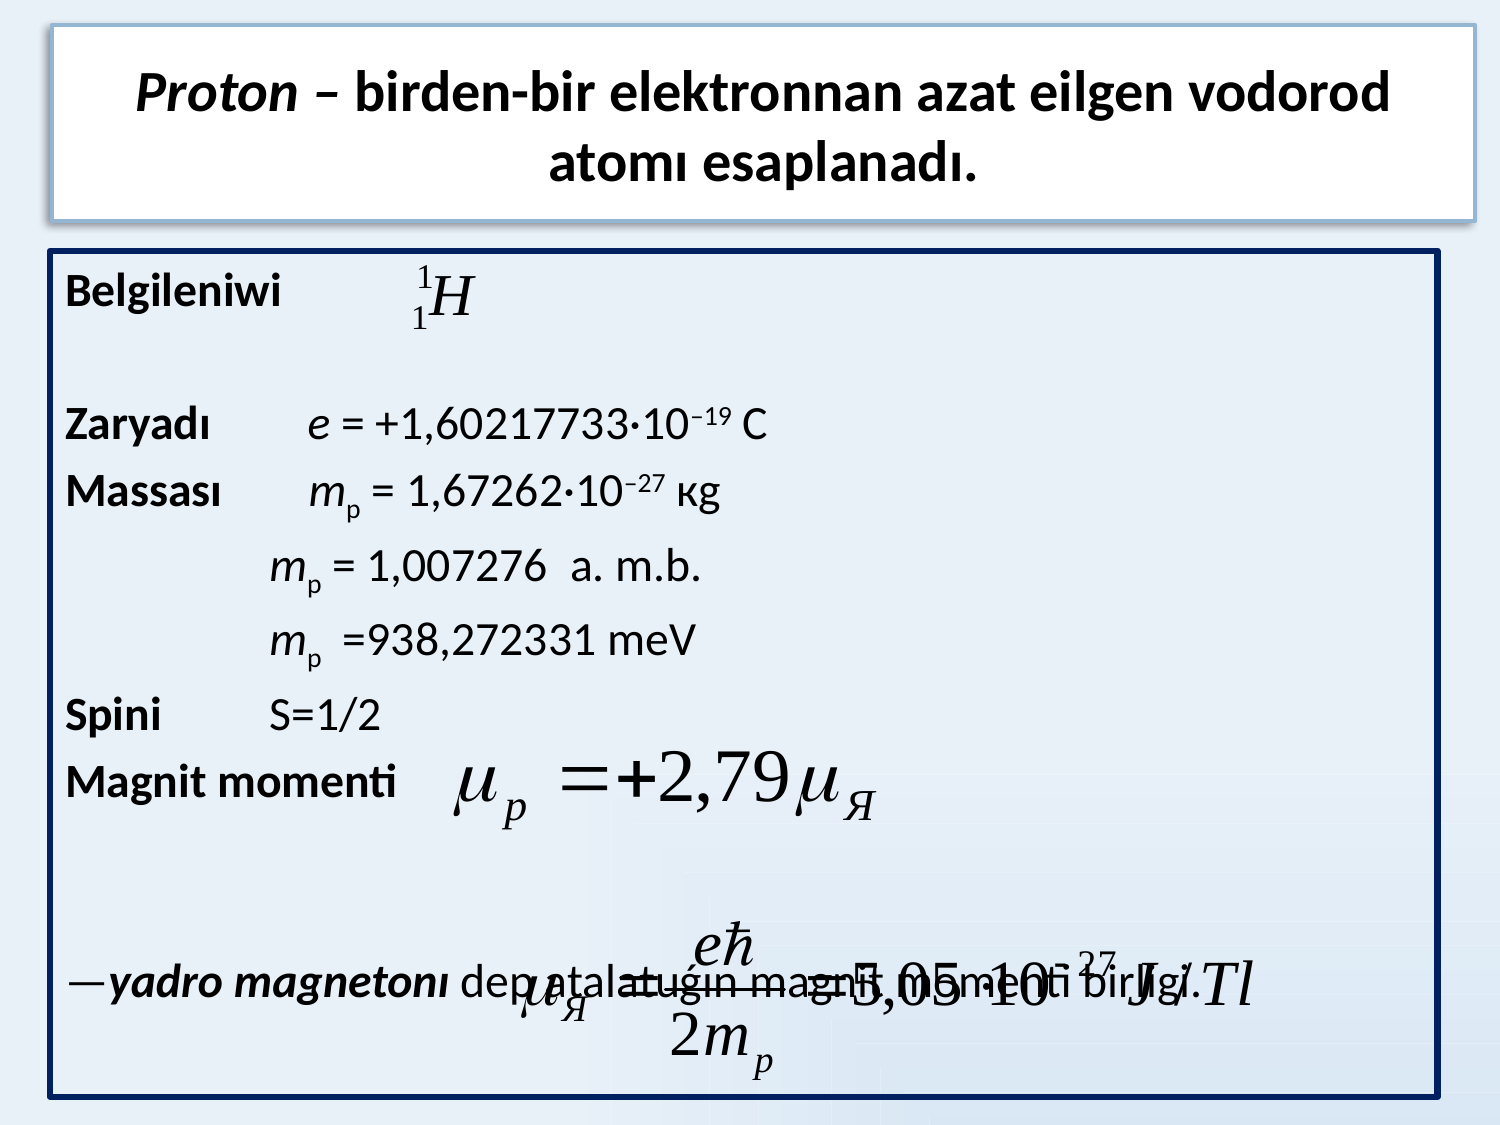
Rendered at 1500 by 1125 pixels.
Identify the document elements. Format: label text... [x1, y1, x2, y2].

title Proton – birden-bir elektronnan azat eilgen vodorod atomı esaplanadı. [50, 23, 1477, 223]
list Belgileniwi Zaryadı e = +1,60217733·10–19 C Massası mp = 1,67262·10–27 кg mp = 1,007276 а. m.b. mp =938,272331 meV Spini S=1/2 Magnit momenti —yadro magnetonı dep atalatuǵın magnit momenti birligi. [50, 250, 1438, 1097]
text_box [508, 903, 1270, 1092]
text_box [438, 725, 897, 846]
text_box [404, 250, 492, 341]
